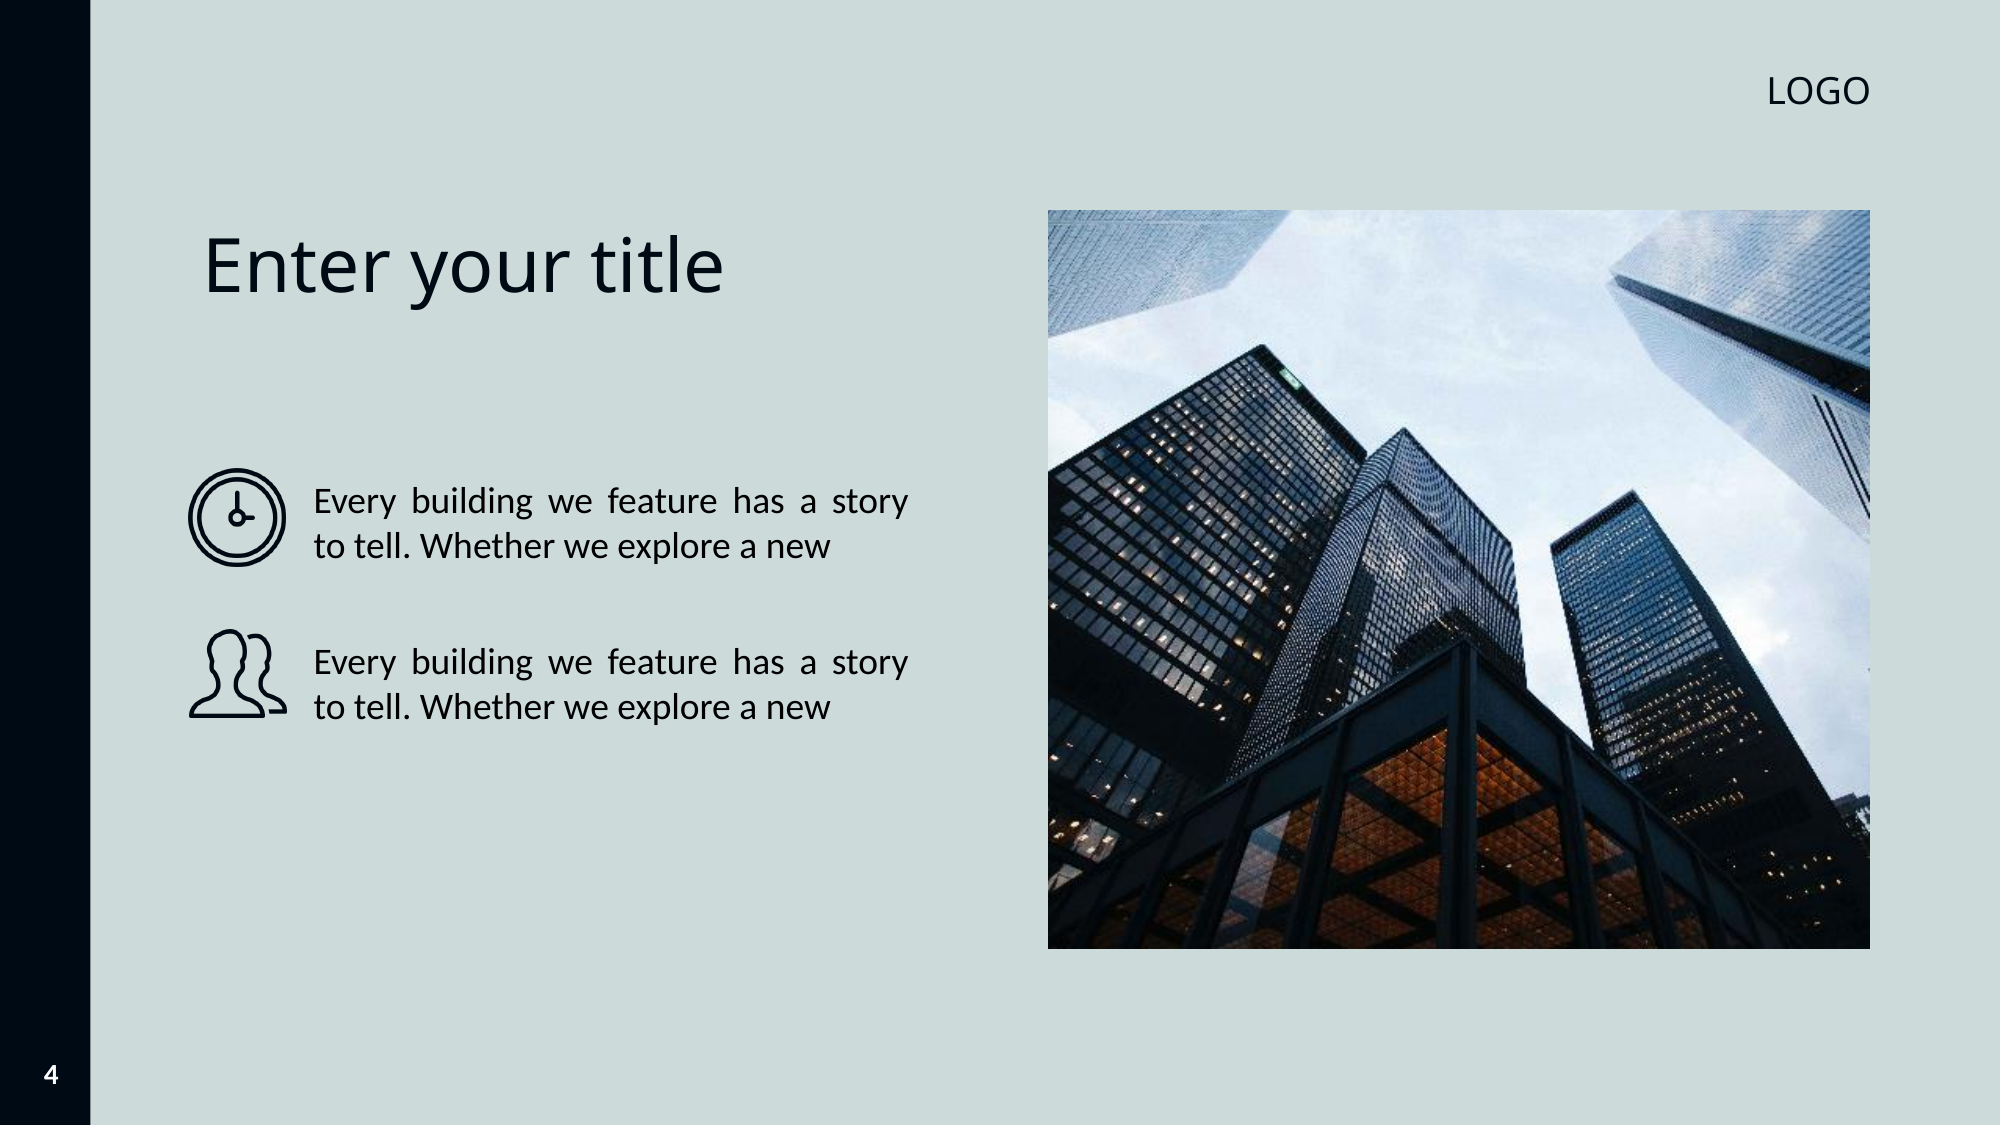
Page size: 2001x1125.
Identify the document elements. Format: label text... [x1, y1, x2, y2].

text_box LOGO [1637, 59, 2000, 116]
slide_number 4 [0, 1042, 74, 1103]
picture [189, 629, 287, 718]
picture [188, 468, 286, 567]
text_box Every building we feature has a story to tell. Whether we explore a new [298, 629, 924, 798]
text_box Enter your title [188, 210, 884, 315]
text_box [0, 0, 92, 1125]
text_box Every building we feature has a story to tell. Whether we explore a new [298, 468, 924, 547]
picture [1048, 210, 1870, 949]
